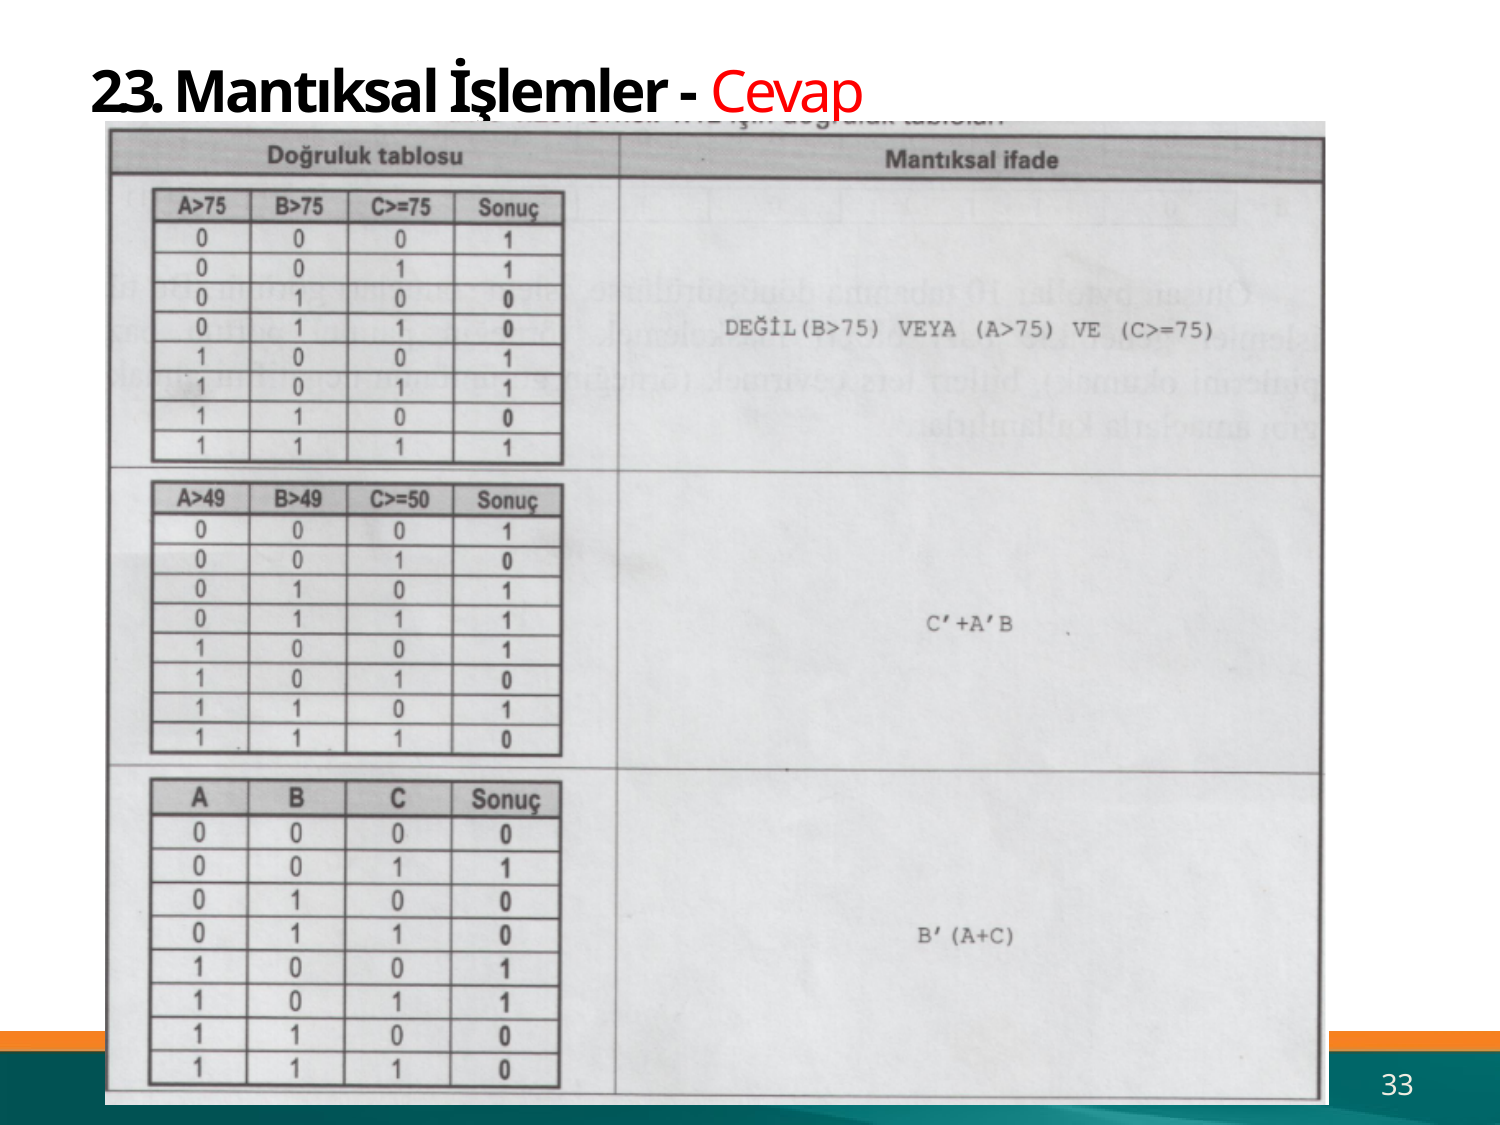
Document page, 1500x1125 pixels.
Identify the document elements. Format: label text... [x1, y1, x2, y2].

picture [0, 121, 1500, 1125]
slide_number 33 [1377, 1065, 1415, 1125]
title 2.3. Mantıksal İşlemler - Cevap [87, 51, 1378, 242]
